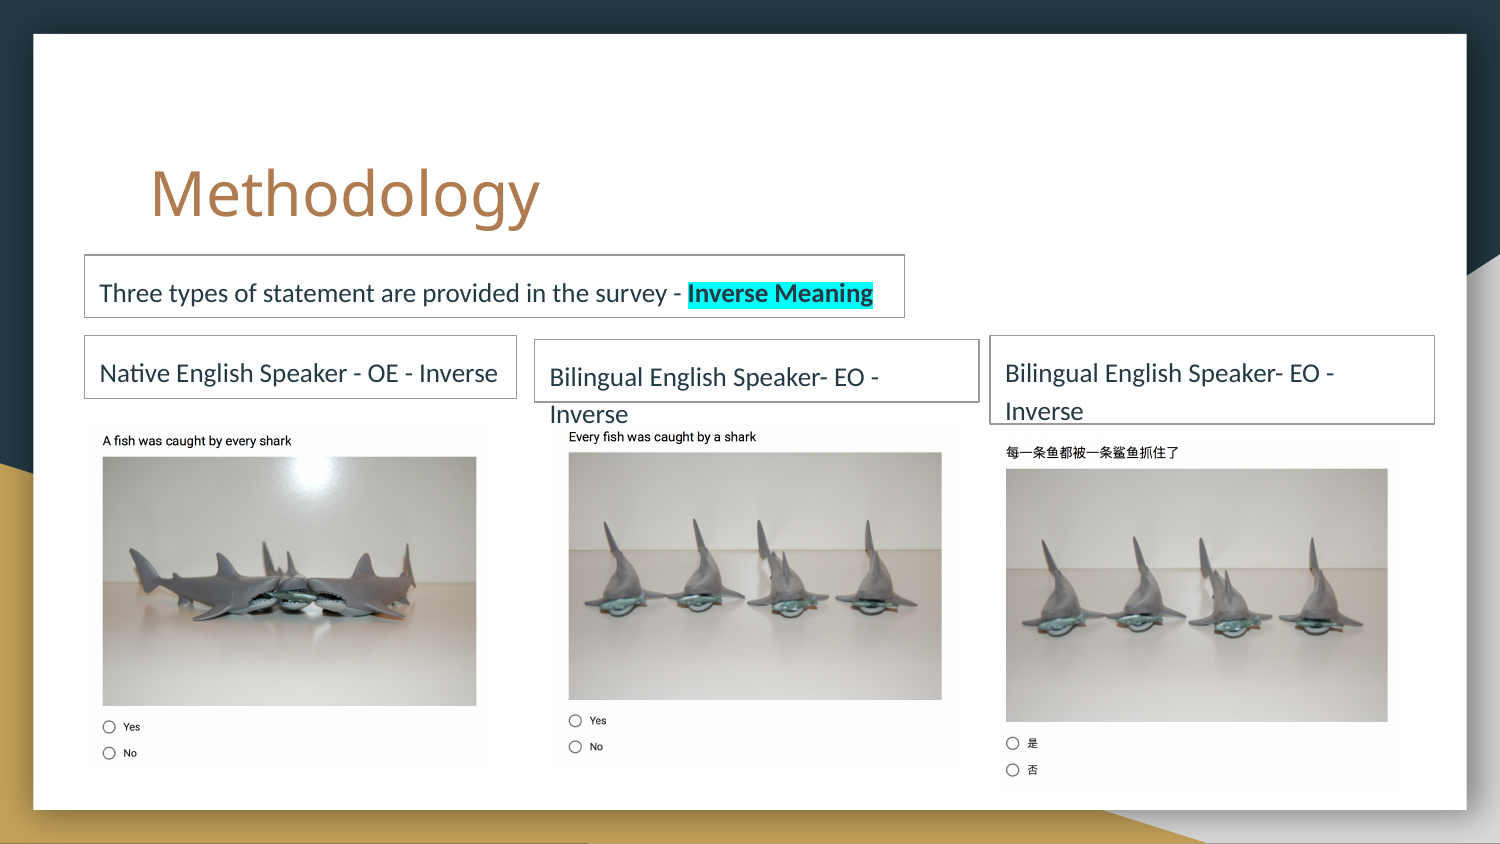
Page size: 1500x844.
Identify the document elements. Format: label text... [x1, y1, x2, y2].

list Bilingual English Speaker- EO - Inverse [534, 339, 980, 402]
picture [88, 423, 492, 772]
list Bilingual English Speaker- EO - Inverse (Chinese) [989, 335, 1435, 424]
picture [553, 423, 957, 773]
list Three types of statement are provided in the survey - Inverse Meaning [84, 255, 905, 318]
list Native English Speaker - OE - Inverse [84, 335, 517, 399]
picture [996, 436, 1400, 794]
title Methodology [134, 138, 1366, 296]
